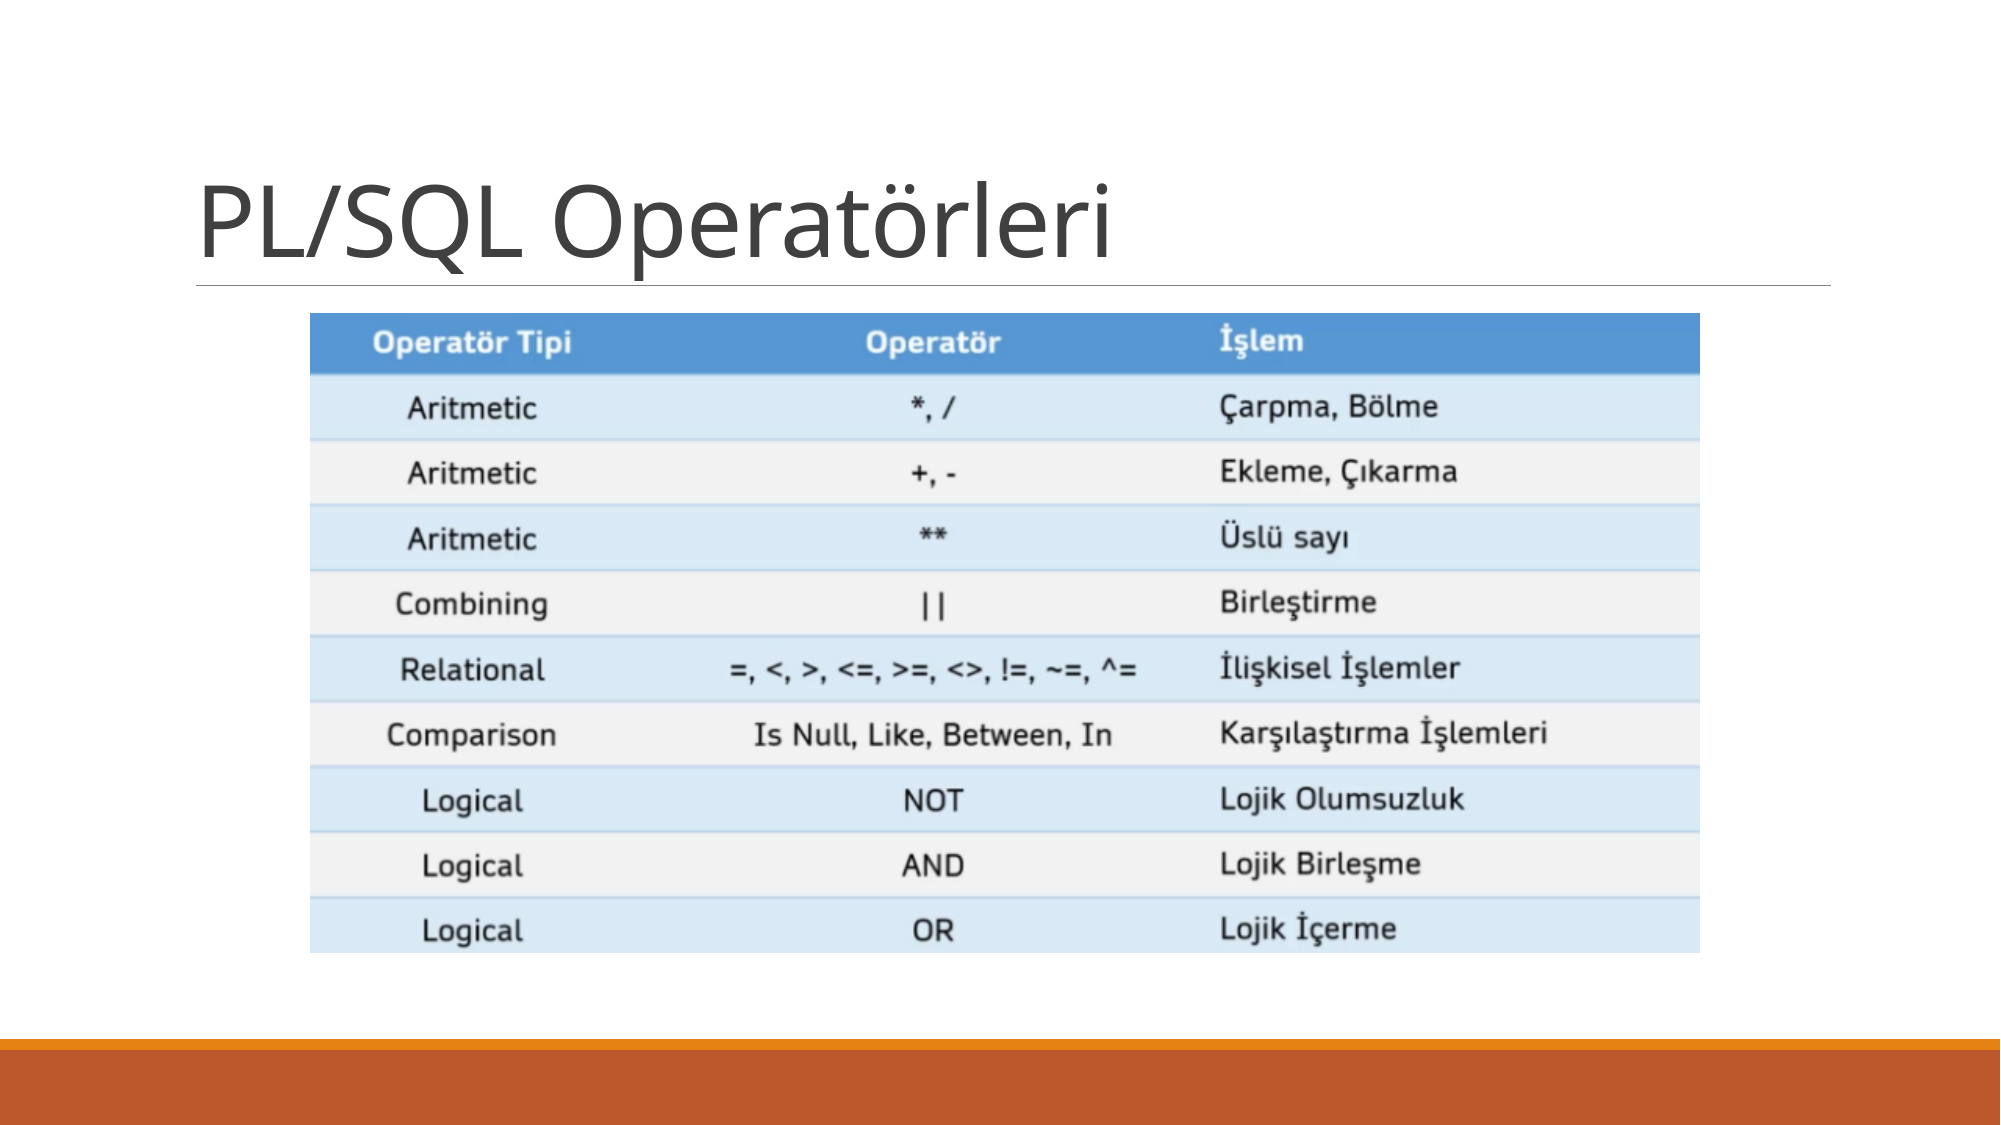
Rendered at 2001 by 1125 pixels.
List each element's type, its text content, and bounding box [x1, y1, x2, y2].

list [309, 312, 1701, 953]
title PL/SQL Operatörleri [180, 47, 1830, 285]
